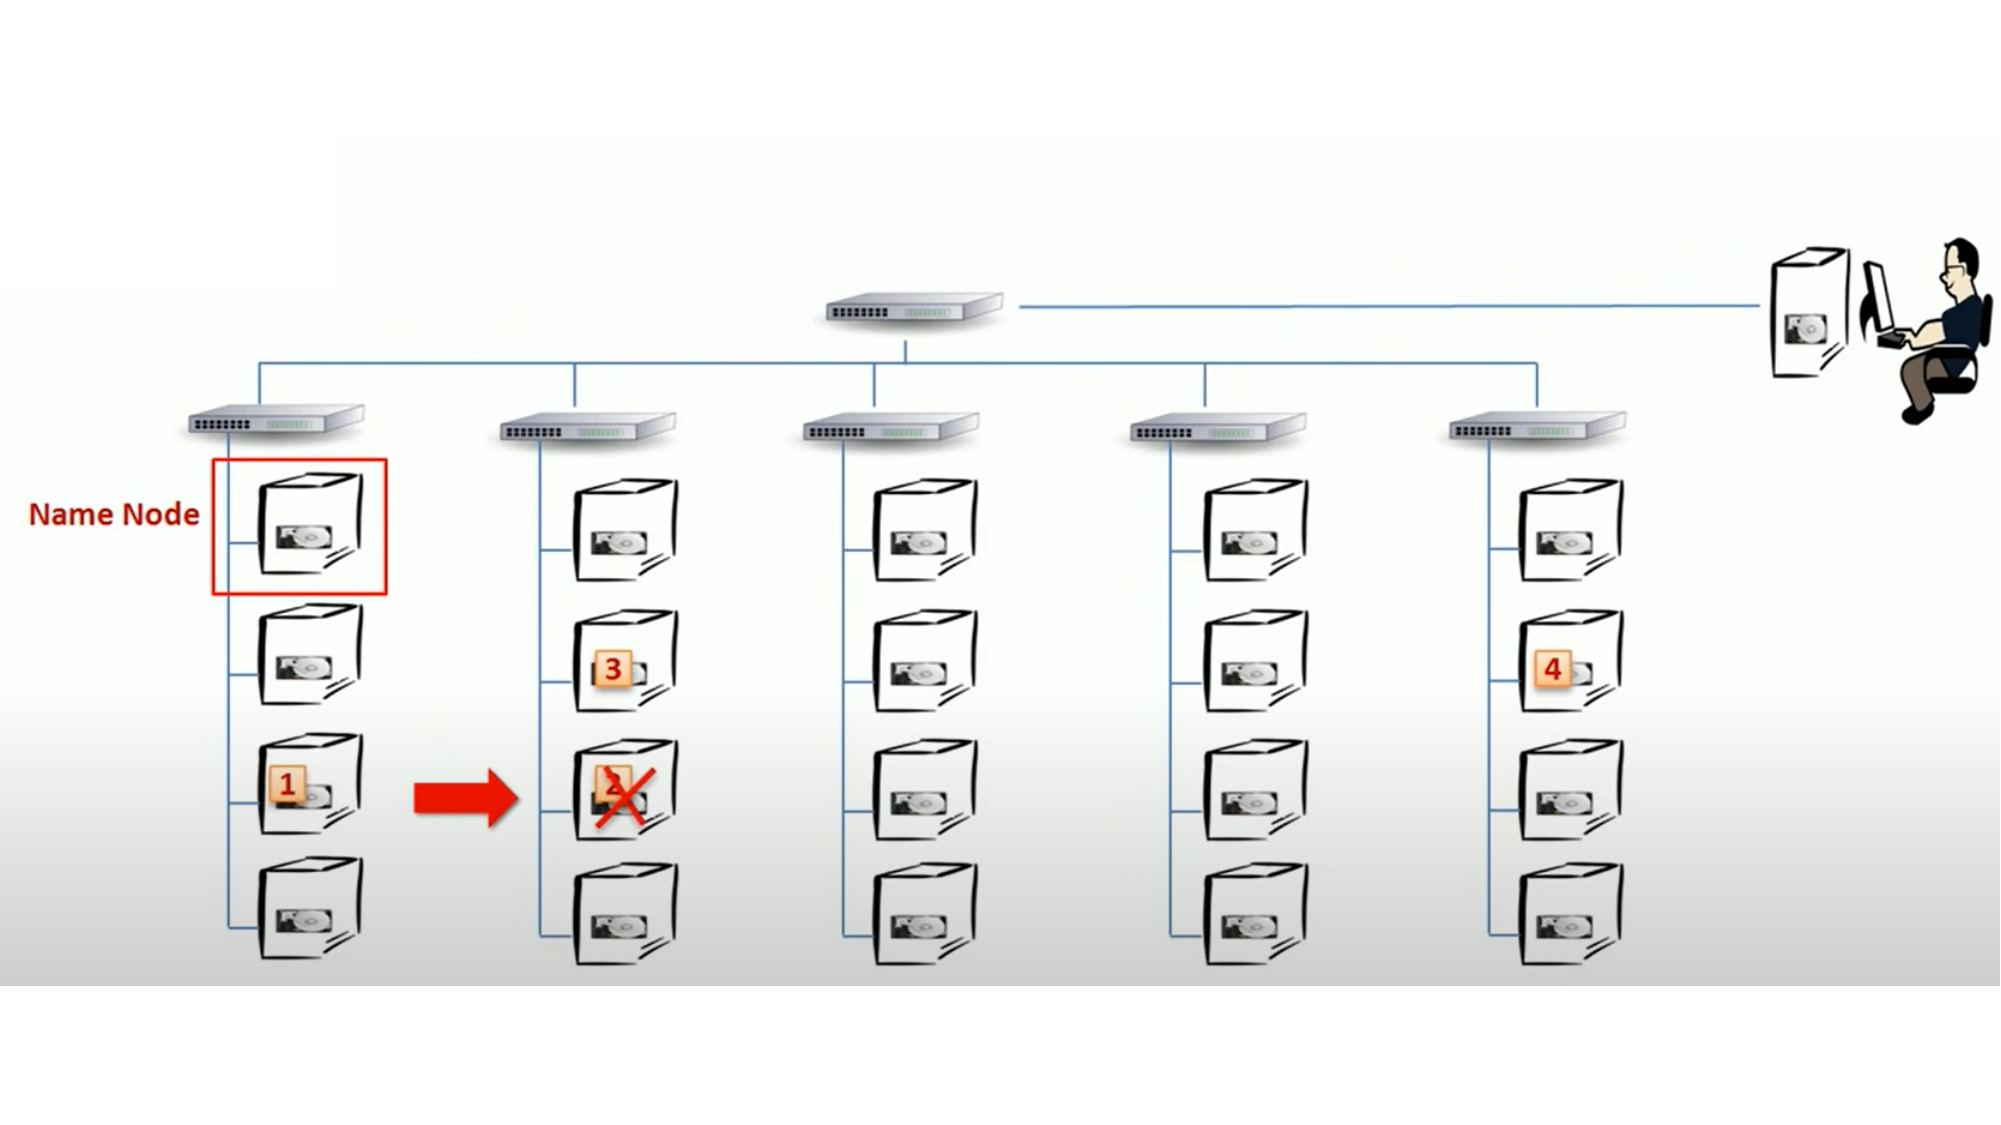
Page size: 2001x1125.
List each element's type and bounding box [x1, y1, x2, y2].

picture [0, 138, 2000, 987]
